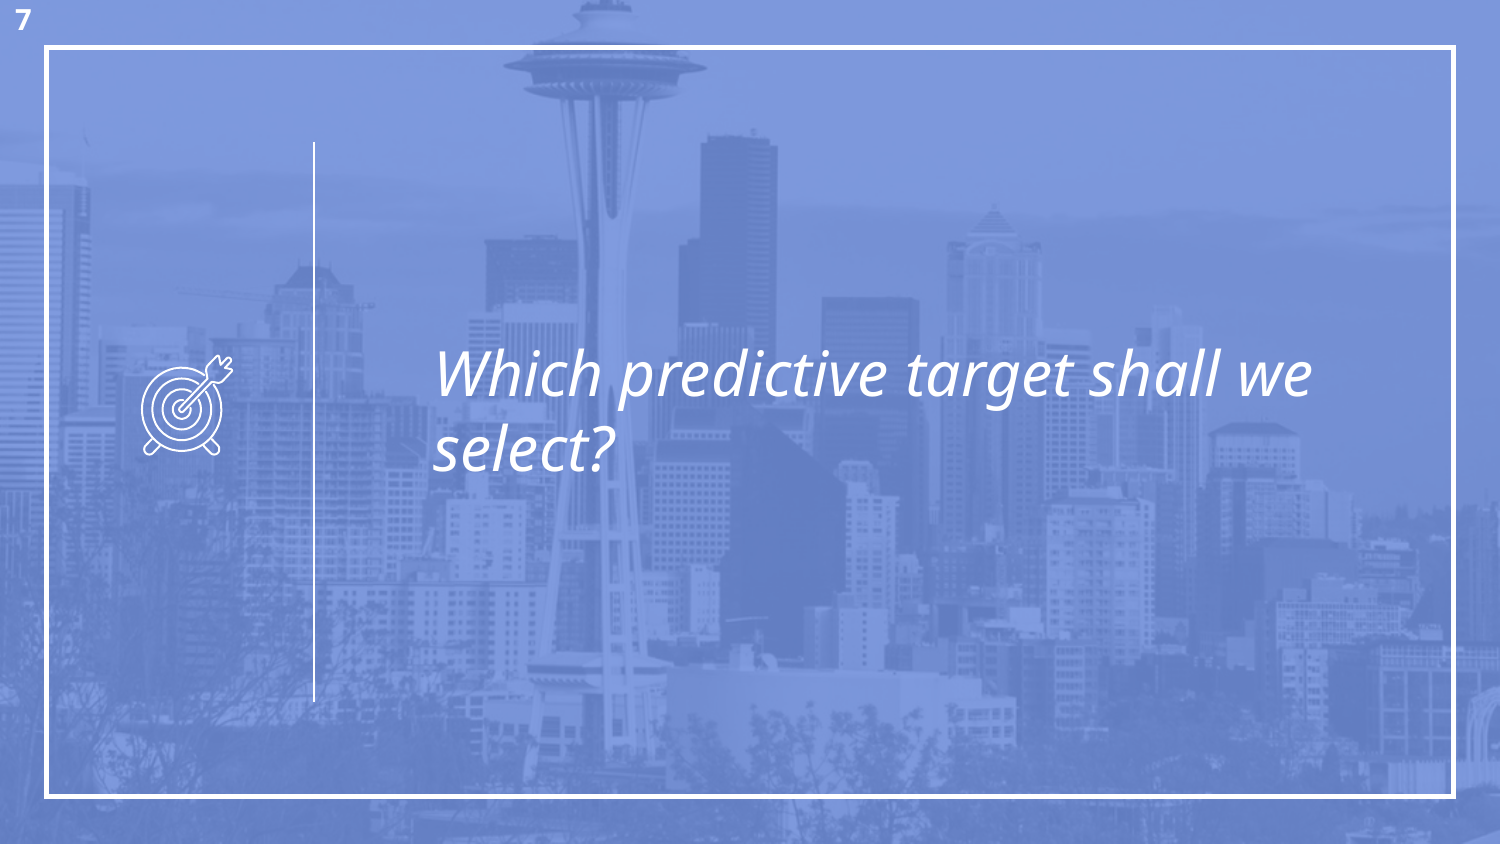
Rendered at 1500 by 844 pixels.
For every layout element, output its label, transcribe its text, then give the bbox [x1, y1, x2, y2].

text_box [141, 355, 233, 455]
list Which predictive target shall we select? [405, 152, 1358, 665]
